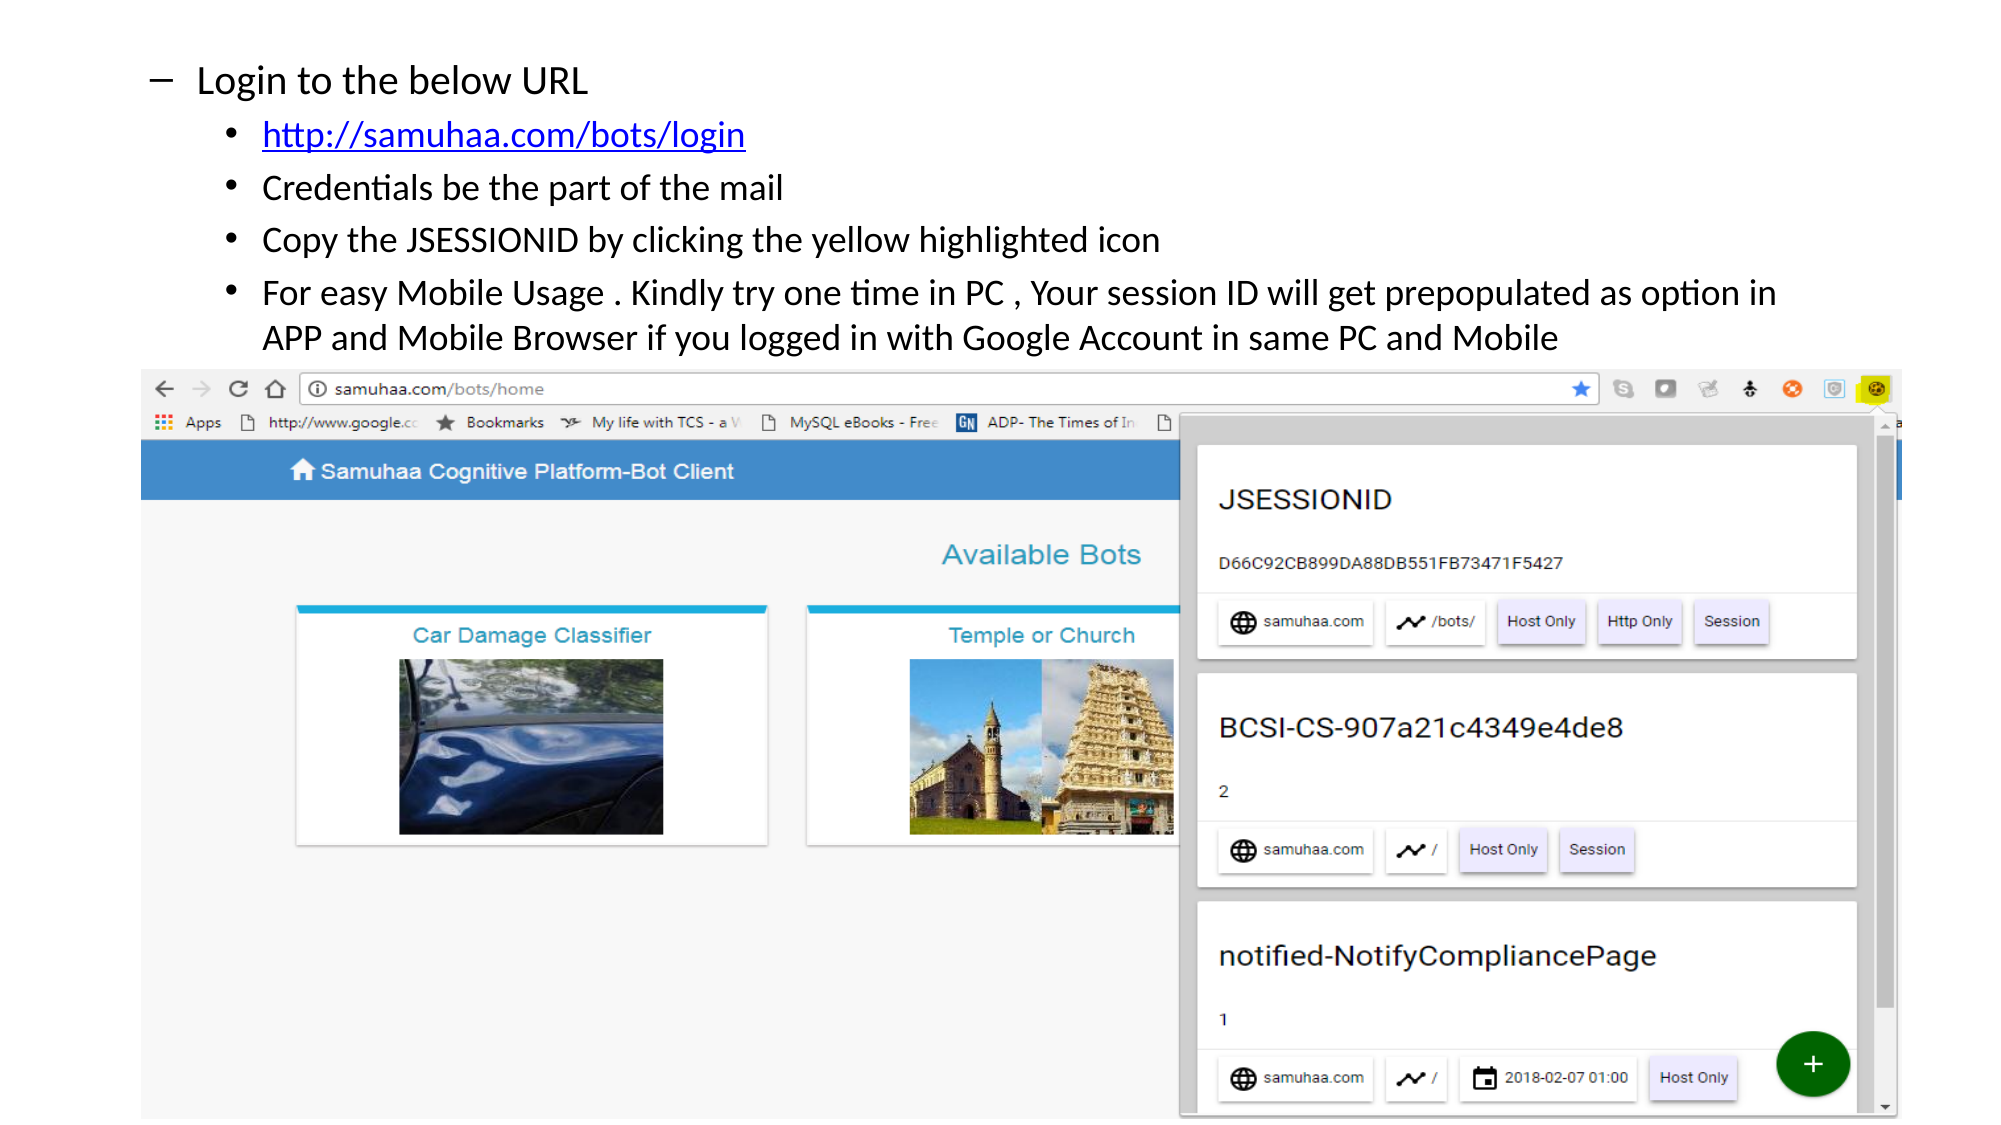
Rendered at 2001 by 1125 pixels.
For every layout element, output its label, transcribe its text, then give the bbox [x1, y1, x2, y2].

list Login to the below URL http://samuhaa.com/bots/login Credentials be the part of the mail Copy the JSESSIONID by clicking the yellow highlighted icon For easy Mobile Usage . Kindly try one time in PC , Your session ID will get prepopulated as option in APP and Mobile Browser if you logged in with Google Account in same PC and Mobile [59, 44, 1860, 788]
picture [141, 369, 1902, 1119]
